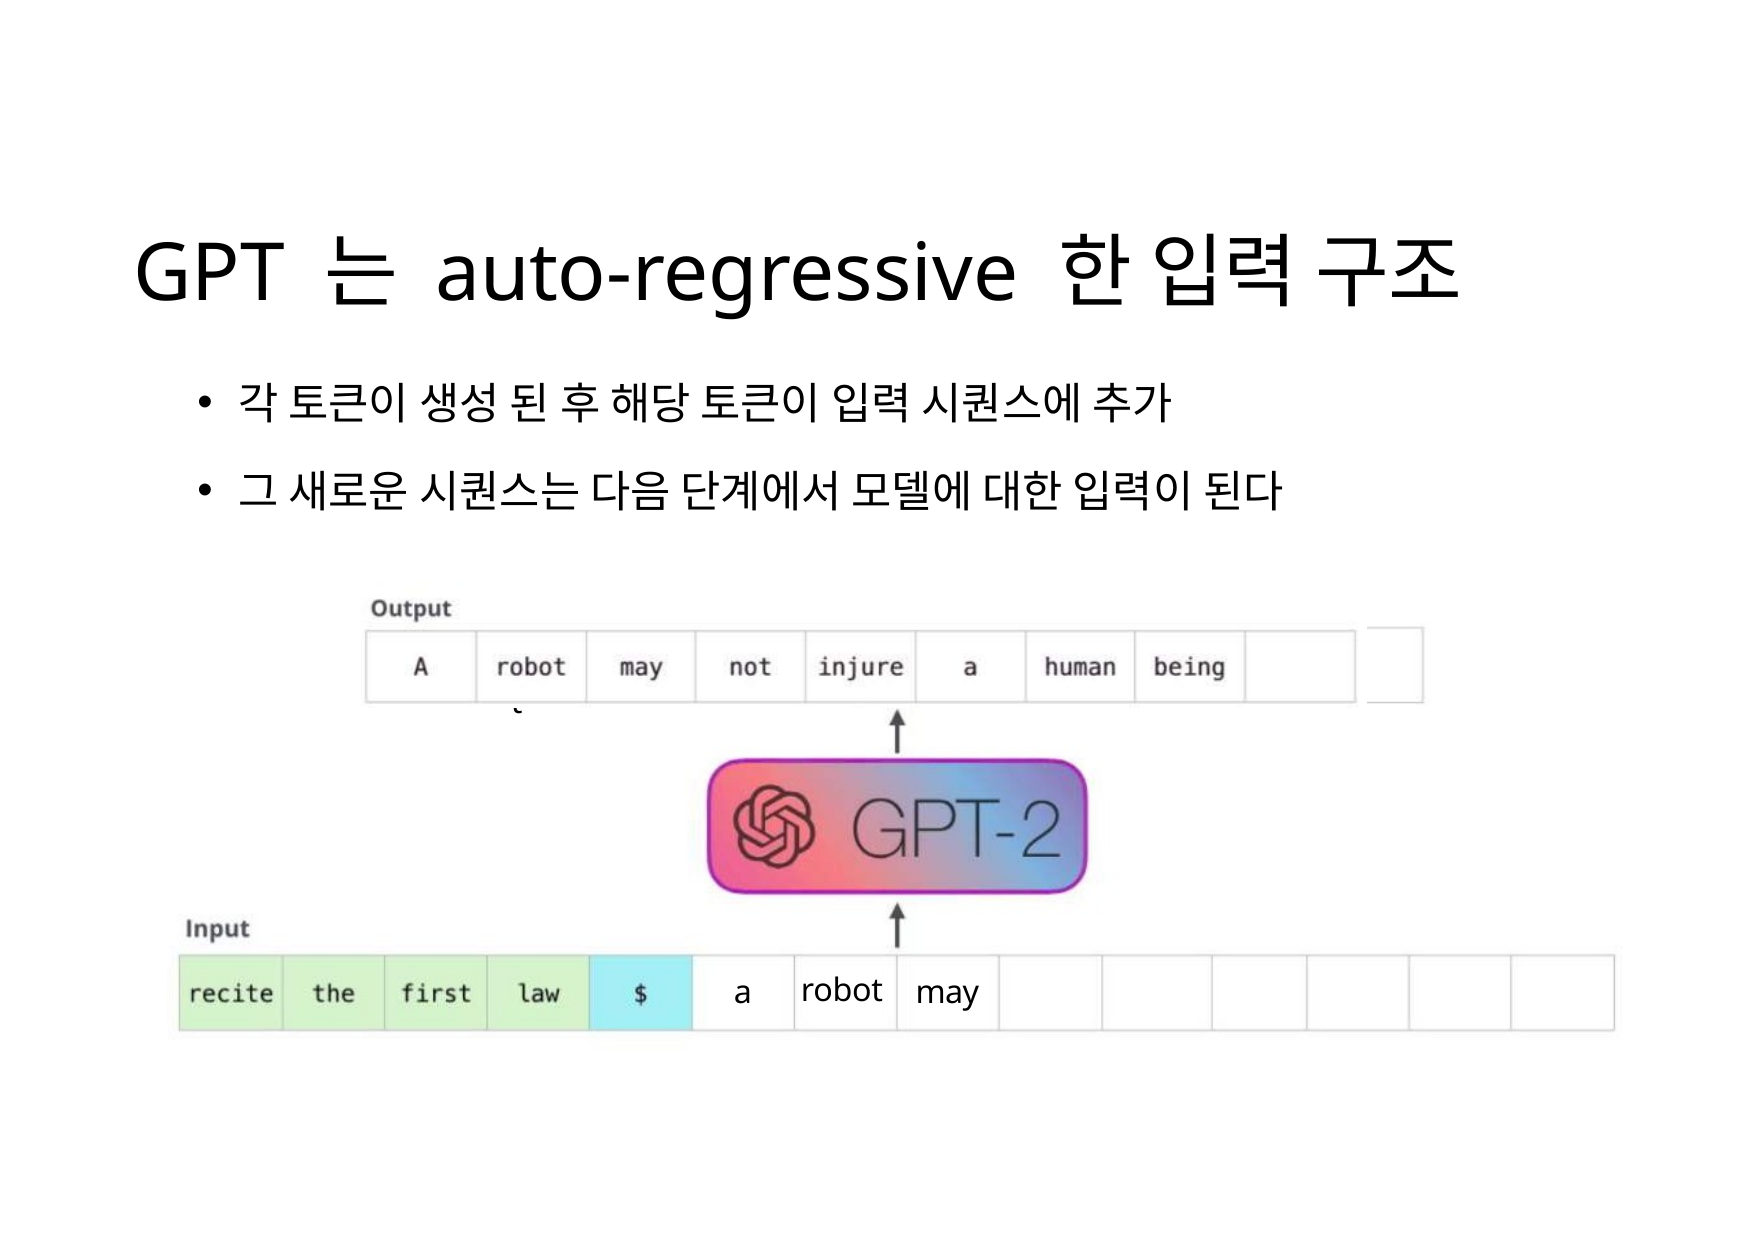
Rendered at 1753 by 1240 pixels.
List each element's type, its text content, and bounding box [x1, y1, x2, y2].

picture [165, 581, 1624, 1051]
text_box 각 토큰이 생성 된 후 해당 토큰이 입력 시퀀스에 추가 그 새로운 시퀀스는 다음 단계에서 모델에 대한 입력이 된다 [195, 373, 1416, 516]
title GPT 는 auto-regressive 한 입력 구조 [51, 173, 1666, 427]
